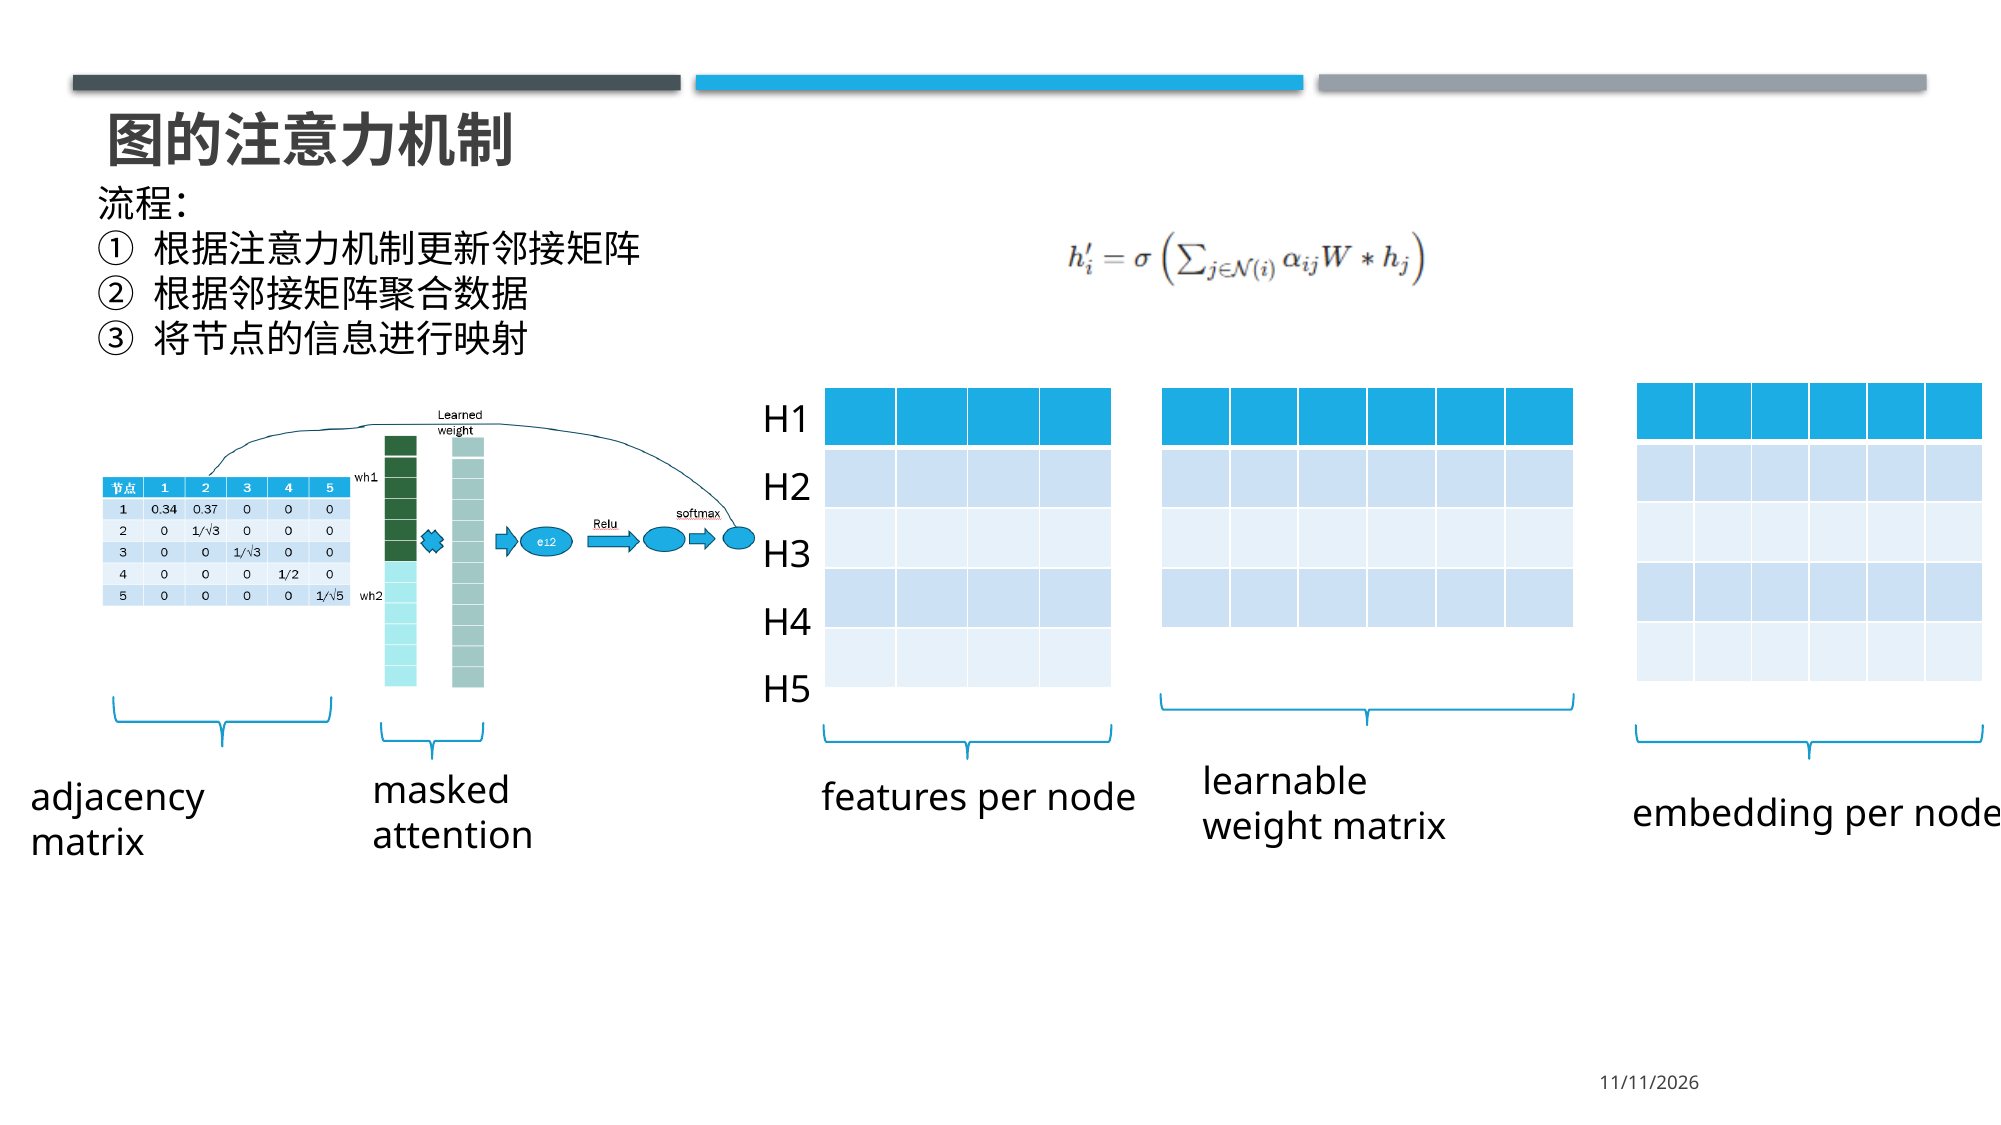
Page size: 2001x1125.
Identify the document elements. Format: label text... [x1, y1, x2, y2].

table_cell [1637, 503, 1693, 561]
table_cell [1752, 445, 1808, 501]
table_cell [1810, 503, 1866, 561]
table_cell [1231, 509, 1297, 567]
table_cell [1752, 563, 1808, 621]
table_cell [1368, 569, 1435, 627]
text_box masked attention [357, 758, 641, 909]
table_cell [1299, 450, 1366, 507]
table_cell [968, 509, 1039, 567]
table_cell [968, 629, 1039, 687]
table_cell [1437, 450, 1504, 507]
text_box [112, 707, 332, 748]
table_cell [831, 629, 895, 687]
table_header [1752, 383, 1808, 439]
table_cell [1810, 445, 1866, 501]
table_header [1162, 388, 1229, 445]
table_header [1506, 388, 1573, 445]
table_header [1868, 383, 1924, 439]
table_cell [897, 450, 967, 507]
table_header [1926, 383, 1982, 439]
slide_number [1247, 1053, 1715, 1114]
text_box H1 H2 H3 H4 H5 [747, 365, 831, 853]
table_header [1810, 383, 1866, 439]
table_cell [897, 569, 967, 627]
table_header [1368, 388, 1435, 445]
table_cell [1926, 623, 1982, 681]
picture [94, 407, 760, 698]
table_cell [1506, 509, 1573, 567]
text_box adjacency matrix [15, 765, 321, 870]
picture [1013, 198, 1465, 317]
table_cell [1926, 563, 1982, 621]
table_cell [1162, 569, 1229, 627]
table_cell [1437, 509, 1504, 567]
table_header [1231, 388, 1297, 445]
table_cell [1231, 569, 1297, 627]
table_cell [1368, 509, 1435, 567]
table_header [1637, 383, 1693, 439]
table_cell [1040, 569, 1111, 627]
text_box embedding per node [1617, 781, 2000, 887]
table_header [968, 388, 1039, 445]
table_cell [1752, 503, 1808, 561]
table_cell [831, 450, 895, 507]
table_cell [1162, 509, 1229, 567]
table_cell [1368, 450, 1435, 507]
text_box 流程： 根据注意力机制更新邻接矩阵 根据邻接矩阵聚合数据 将节点的信息进行映射 [82, 173, 762, 413]
text_box learnable weight matrix [1187, 750, 1480, 900]
table_header [1040, 388, 1111, 445]
table_cell [1868, 623, 1924, 681]
table_cell [1637, 563, 1693, 621]
table_cell [1695, 503, 1751, 561]
table_header [1299, 388, 1366, 445]
table_cell [1506, 569, 1573, 627]
text_box [822, 723, 1113, 760]
table_cell [1868, 503, 1924, 561]
table_cell [1506, 450, 1573, 507]
table_cell [968, 569, 1039, 627]
table_cell [1637, 623, 1693, 681]
table_cell [1040, 629, 1111, 687]
table_cell [897, 509, 967, 567]
table_cell [1926, 445, 1982, 501]
text_box [379, 721, 485, 758]
table_header [1437, 388, 1504, 445]
table_cell [1437, 569, 1504, 627]
table_cell [1695, 445, 1751, 501]
table_cell [1040, 450, 1111, 507]
table_cell [1299, 509, 1366, 567]
table_header [1695, 383, 1751, 439]
table_cell [1695, 623, 1751, 681]
text_box features per node [806, 765, 1187, 826]
table_cell [1231, 450, 1297, 507]
table_cell [897, 629, 967, 687]
title 图的注意力机制 [91, 56, 1901, 252]
table_cell [1868, 563, 1924, 621]
table_cell [1040, 509, 1111, 567]
table_cell [1810, 623, 1866, 681]
table_cell [1637, 445, 1693, 501]
table_cell [968, 450, 1039, 507]
table_cell [1810, 563, 1866, 621]
table_header [831, 388, 895, 445]
table_cell [1162, 450, 1229, 507]
table_header [897, 388, 967, 445]
table_cell [1868, 445, 1924, 501]
table_cell [831, 569, 895, 627]
table_cell [831, 509, 895, 567]
table_cell [1299, 569, 1366, 627]
table_cell [1926, 503, 1982, 561]
table_cell [1695, 563, 1751, 621]
text_box [1634, 724, 1984, 760]
text_box [1159, 692, 1575, 727]
table_cell [1752, 623, 1808, 681]
